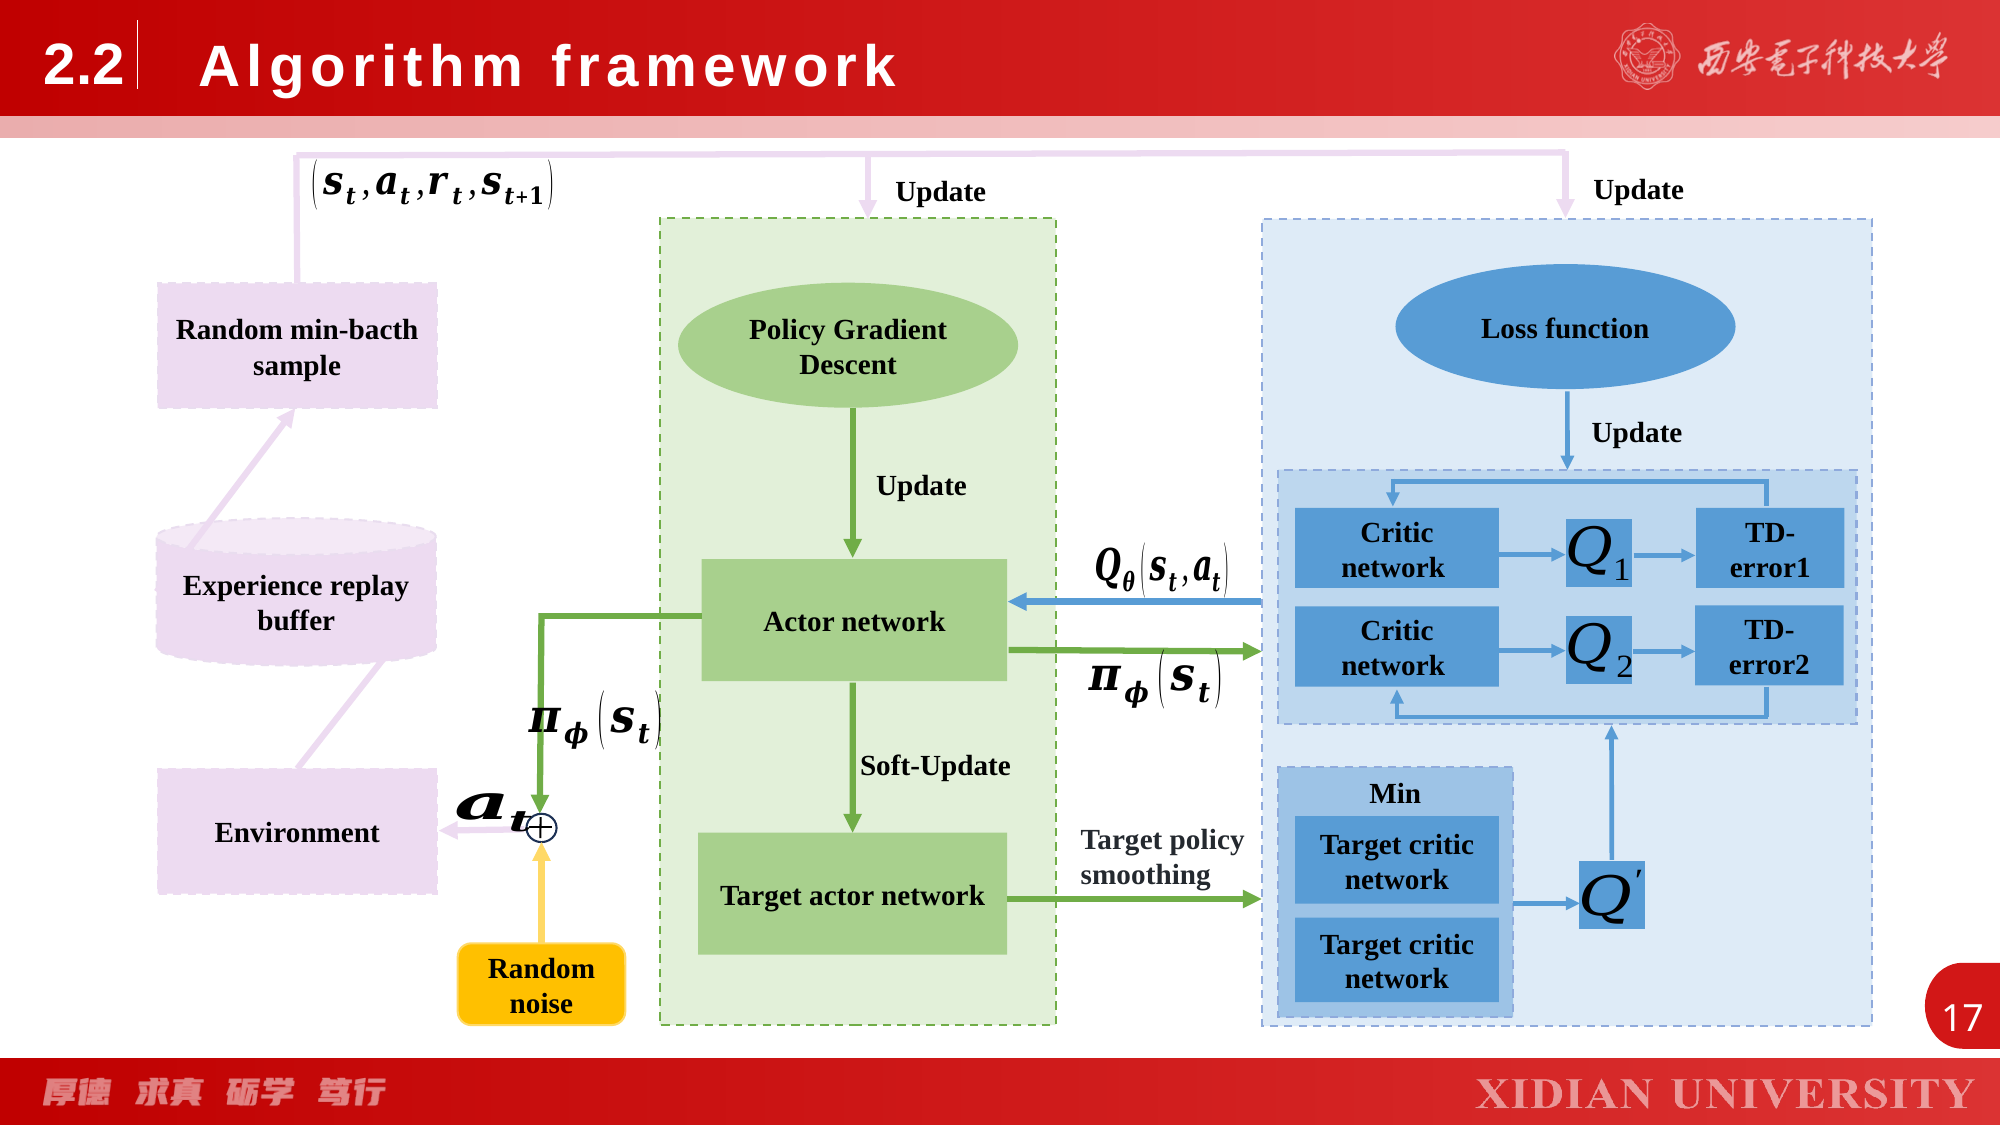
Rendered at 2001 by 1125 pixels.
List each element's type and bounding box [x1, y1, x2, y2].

text_box [0, 0, 2000, 1125]
text_box [21, 22, 1975, 1125]
text_box [296, 152, 1565, 156]
